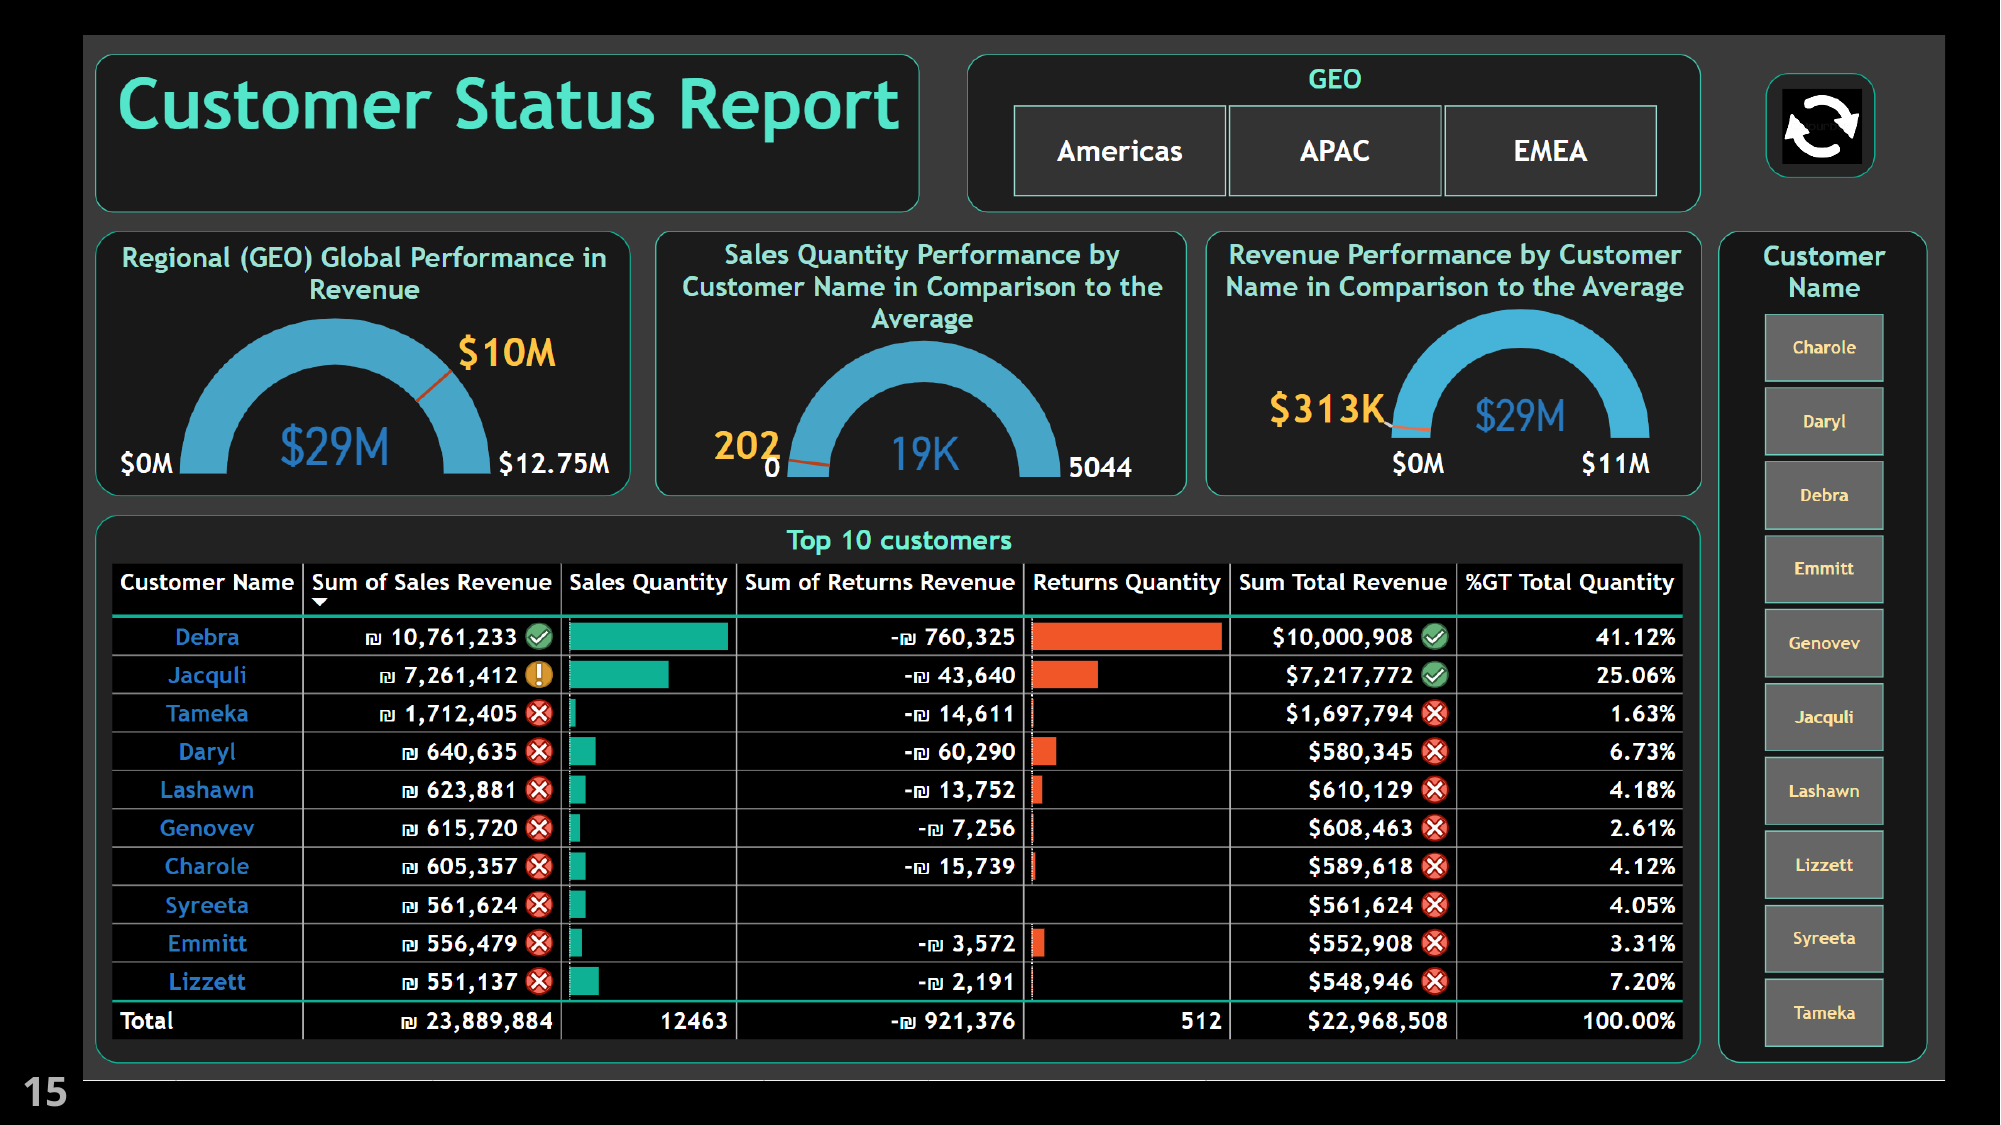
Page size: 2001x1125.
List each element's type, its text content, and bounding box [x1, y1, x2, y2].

picture [83, 35, 1946, 1081]
text_box 15 [7, 1060, 84, 1125]
